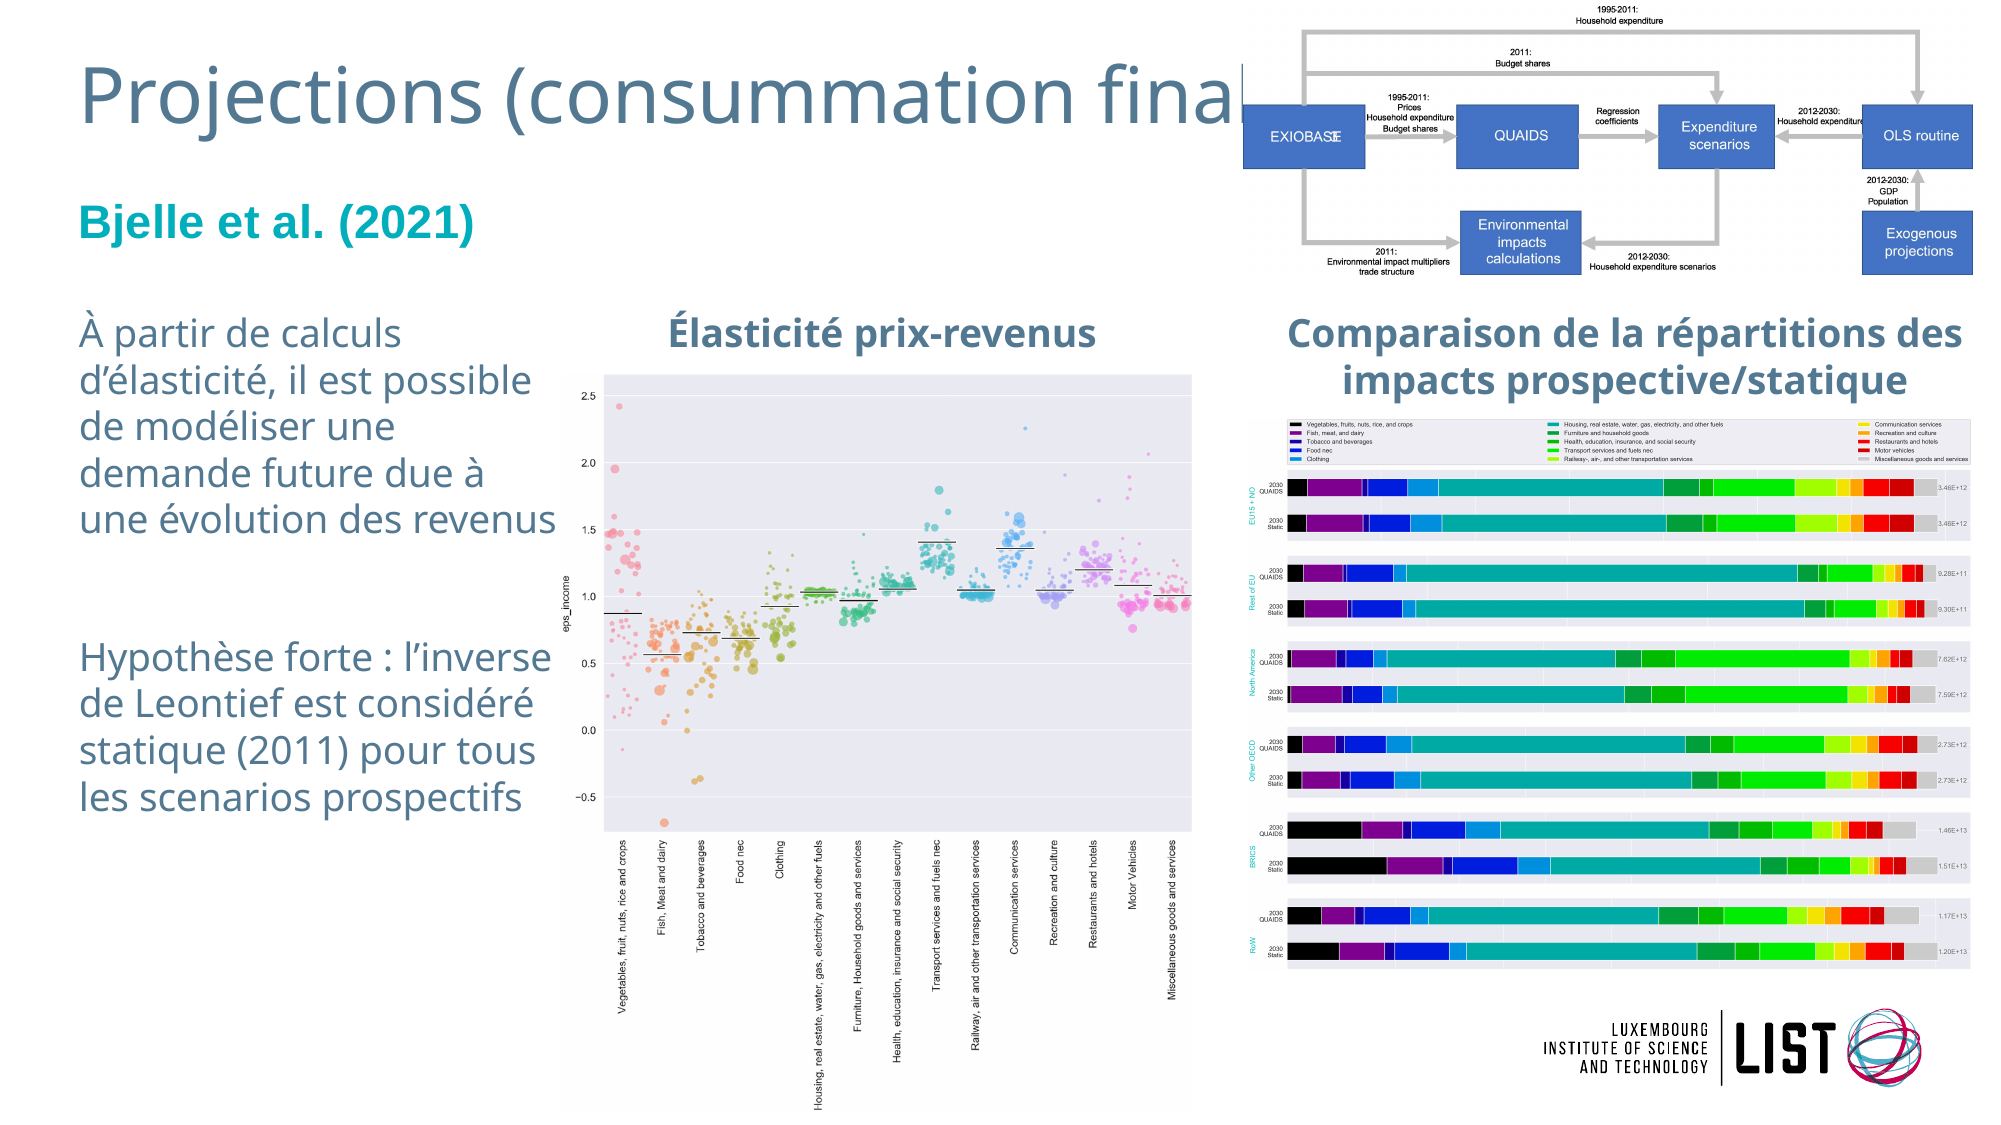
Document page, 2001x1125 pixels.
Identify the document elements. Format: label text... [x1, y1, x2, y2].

text_box Élasticité prix-revenus [651, 308, 1113, 364]
text_box Comparaison de la répartitions des impacts prospective/statique [1278, 308, 1972, 364]
title Projections (consummation finale) [78, 60, 1238, 200]
list À partir de calculs d’élasticité, il est possible de modéliser une demande future due à une évolution des revenus Hypothèse forte : l’inverse de Leontief est considéré statique (2011) pour tous les scenarios prospectifs [78, 308, 561, 971]
picture [1243, 5, 1973, 275]
picture [560, 373, 1193, 1112]
list Bjelle et al. (2021) [78, 200, 1238, 256]
picture [1248, 418, 1972, 971]
